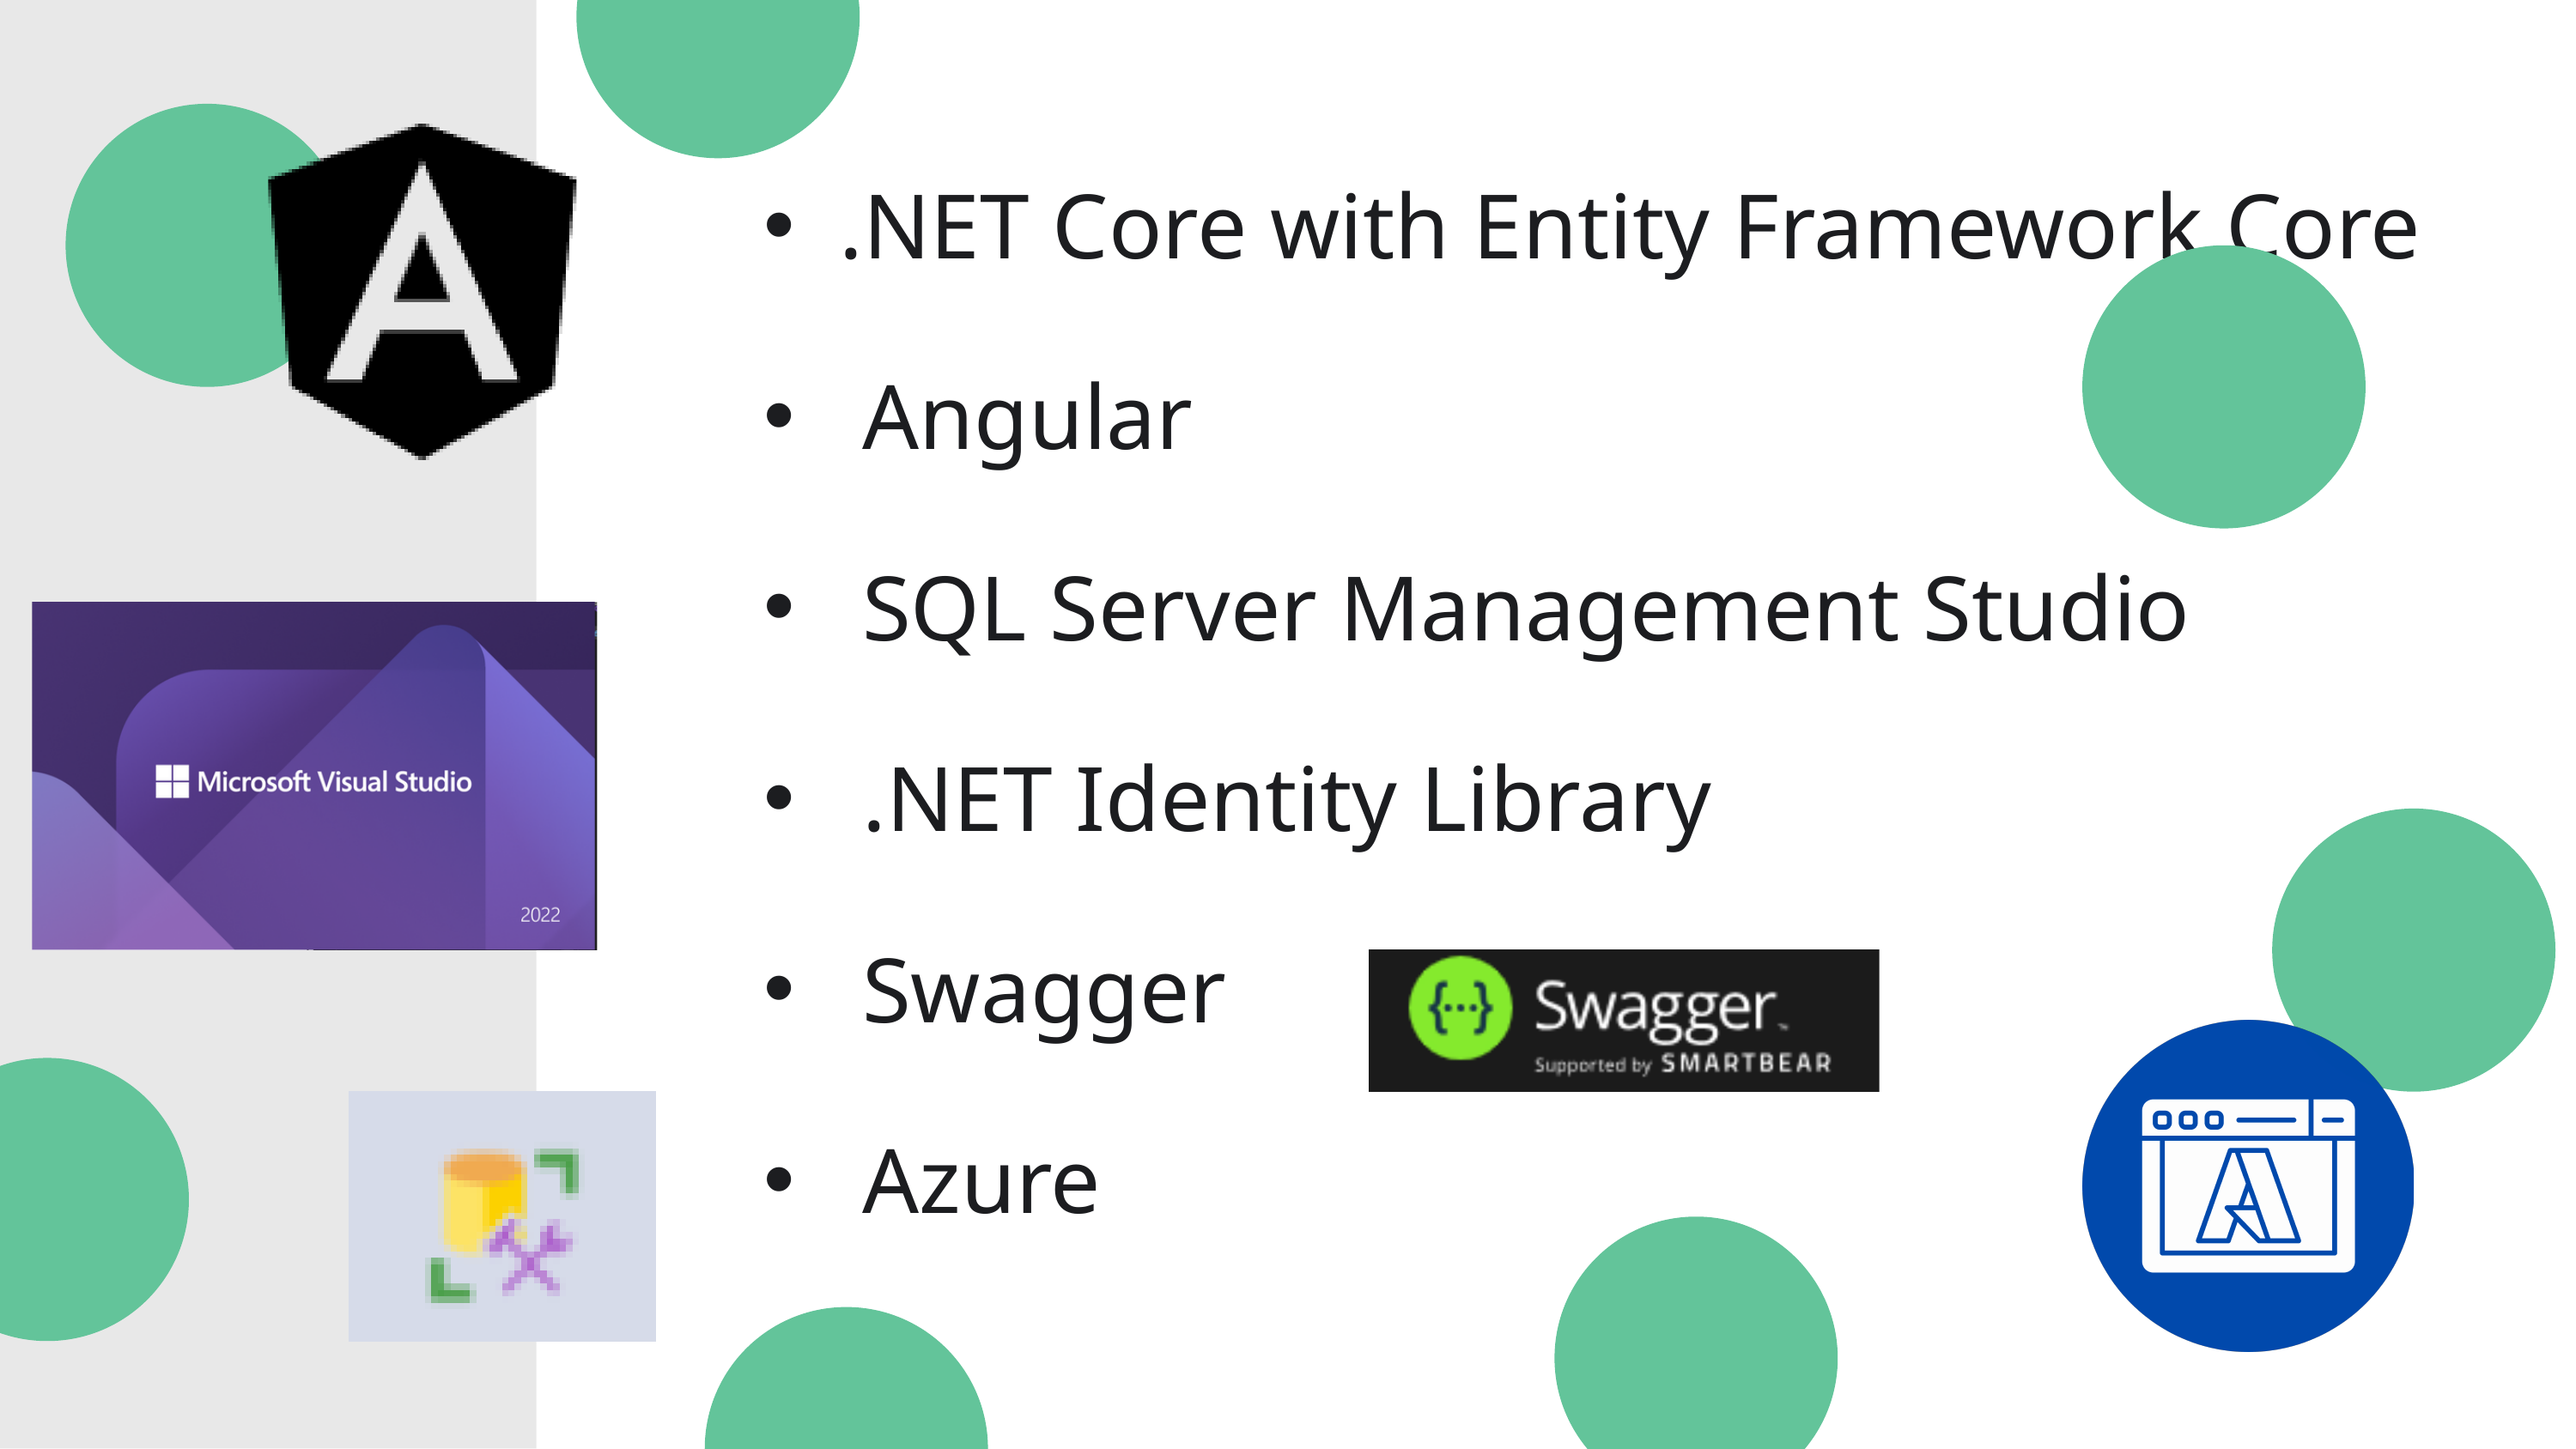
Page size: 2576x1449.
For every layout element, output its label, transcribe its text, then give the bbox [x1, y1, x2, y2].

text_box [2082, 1020, 2415, 1353]
text_box [1369, 949, 1880, 1092]
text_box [0, 1058, 190, 1342]
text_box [65, 103, 349, 387]
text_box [2271, 808, 2556, 1092]
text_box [576, 0, 860, 159]
text_box [268, 124, 577, 460]
text_box [349, 1091, 656, 1342]
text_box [1554, 1216, 1838, 1449]
text_box .NET Core with Entity Framework Core Angular SQL Server Management Studio .NET Identity Library Swagger Azure [688, 85, 2461, 1232]
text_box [704, 1307, 988, 1449]
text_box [2081, 245, 2366, 529]
text_box [0, 0, 537, 1449]
text_box [32, 602, 598, 950]
